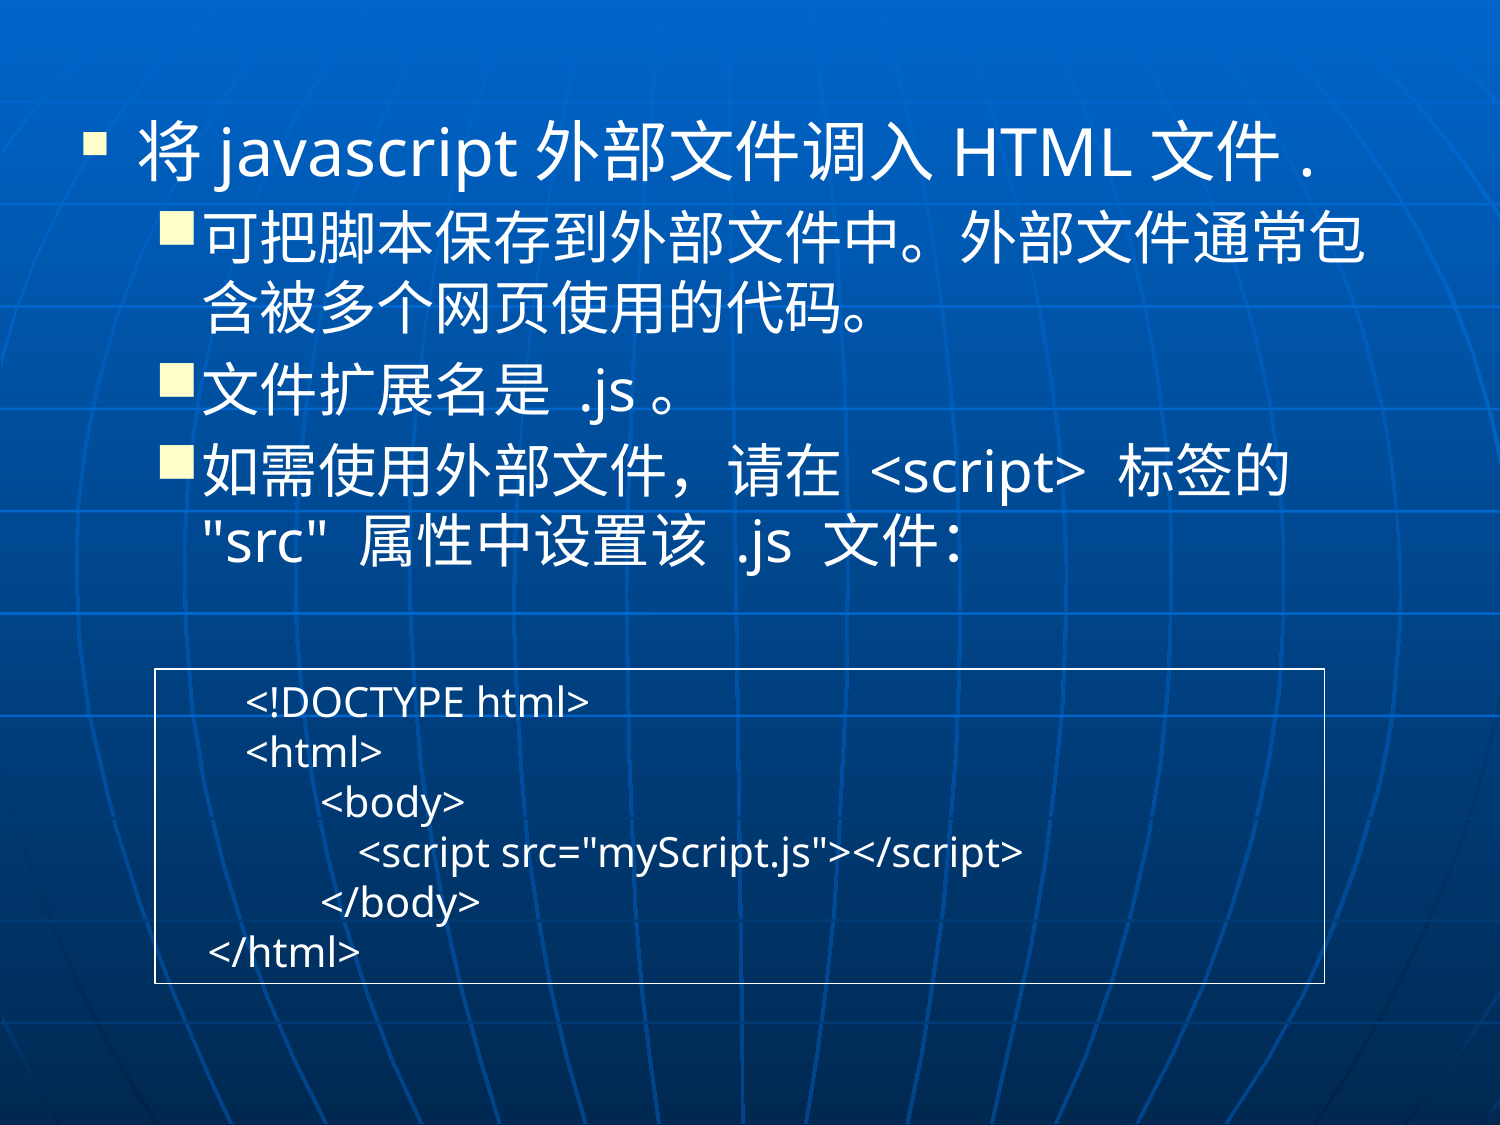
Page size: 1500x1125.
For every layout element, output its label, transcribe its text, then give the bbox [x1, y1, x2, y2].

list 将javascript外部文件调入HTML文件. 可把脚本保存到外部文件中。外部文件通常包含被多个网页使用的代码。 文件扩展名是 .js。 如需使用外部文件，请在 <script> 标签的 "src" 属性中设置该 .js 文件： [64, 101, 1415, 845]
text_box <!DOCTYPE html> <html> <body> <script src="myScript.js"></script> </body> </html> [155, 668, 1325, 984]
